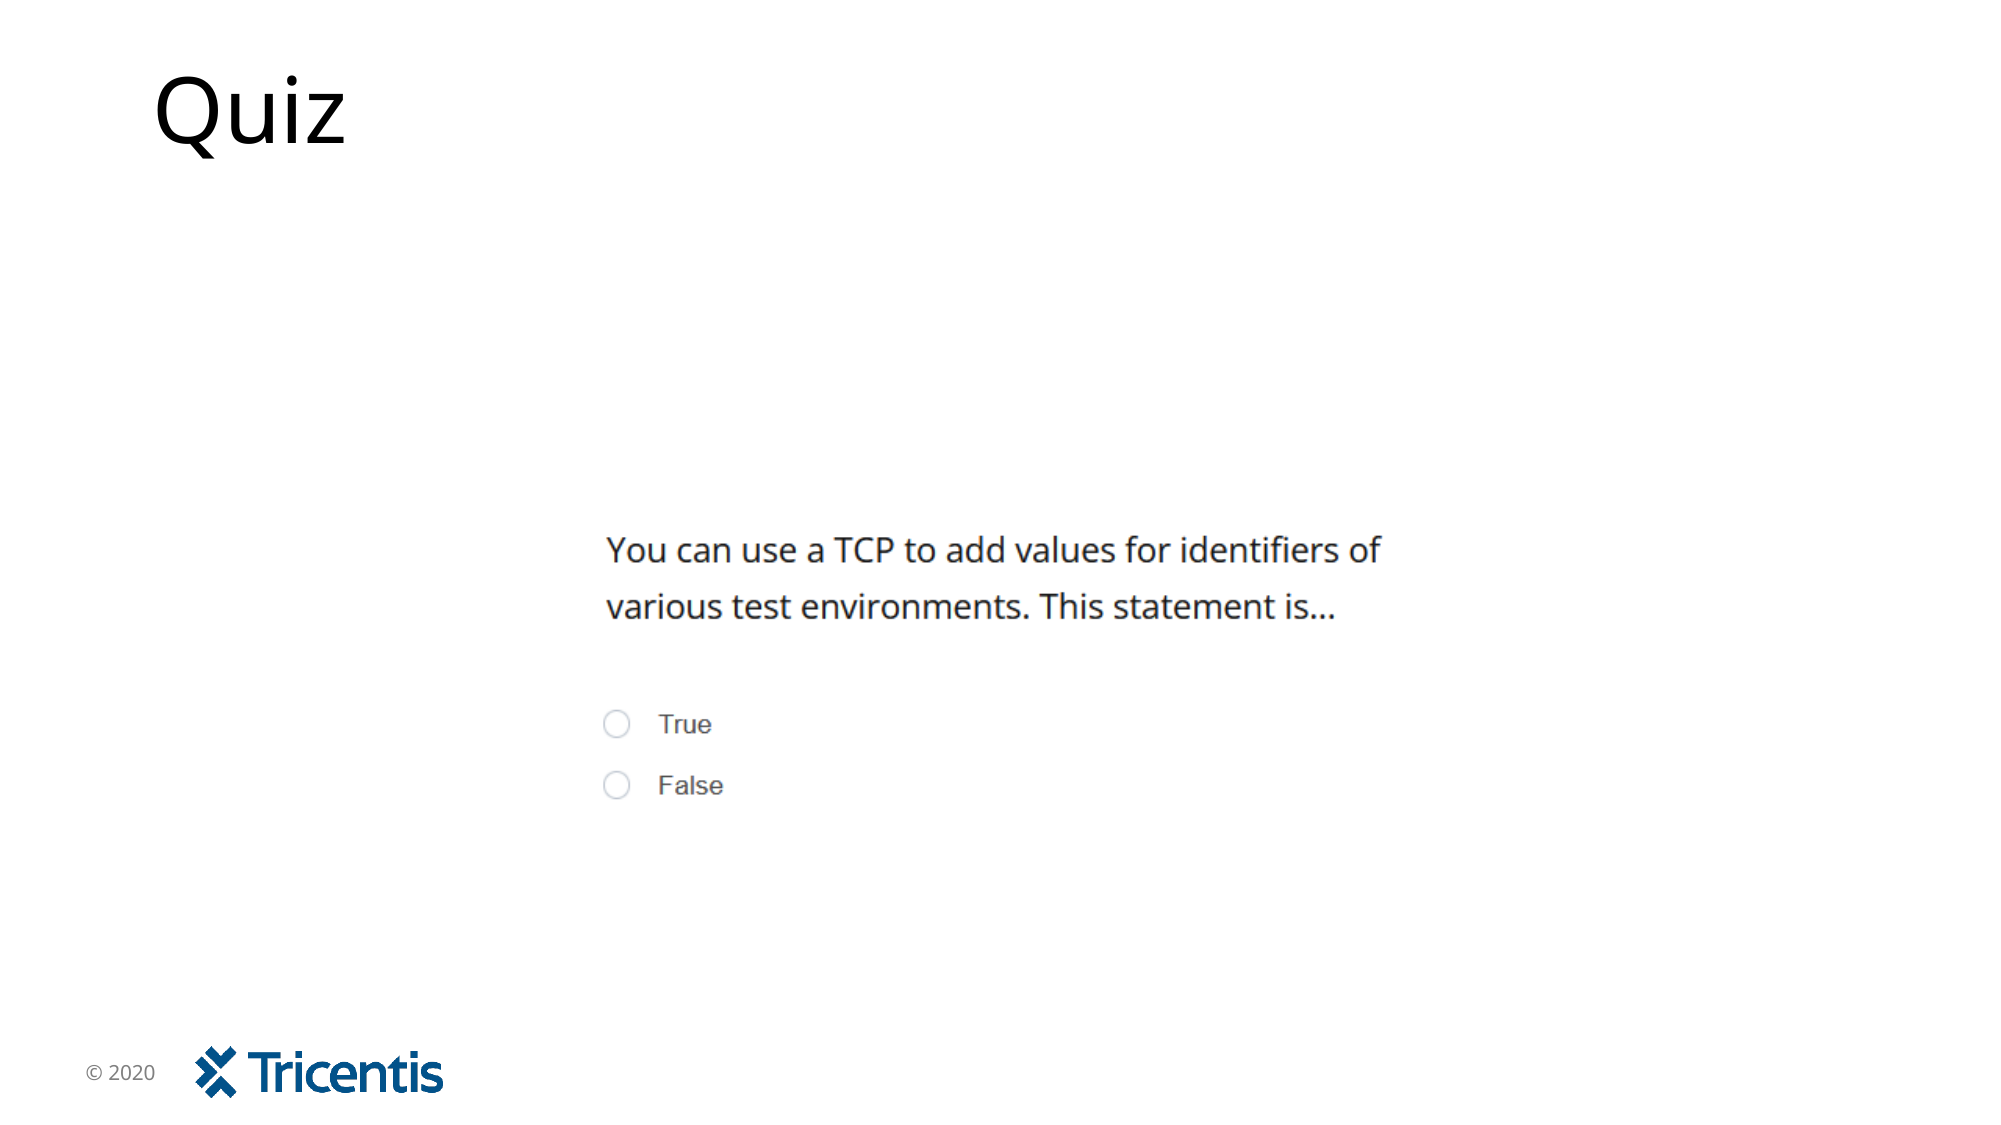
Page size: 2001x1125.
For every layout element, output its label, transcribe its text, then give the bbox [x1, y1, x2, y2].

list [588, 489, 1412, 823]
picture [195, 1046, 443, 1098]
title Quiz [137, 59, 1863, 278]
